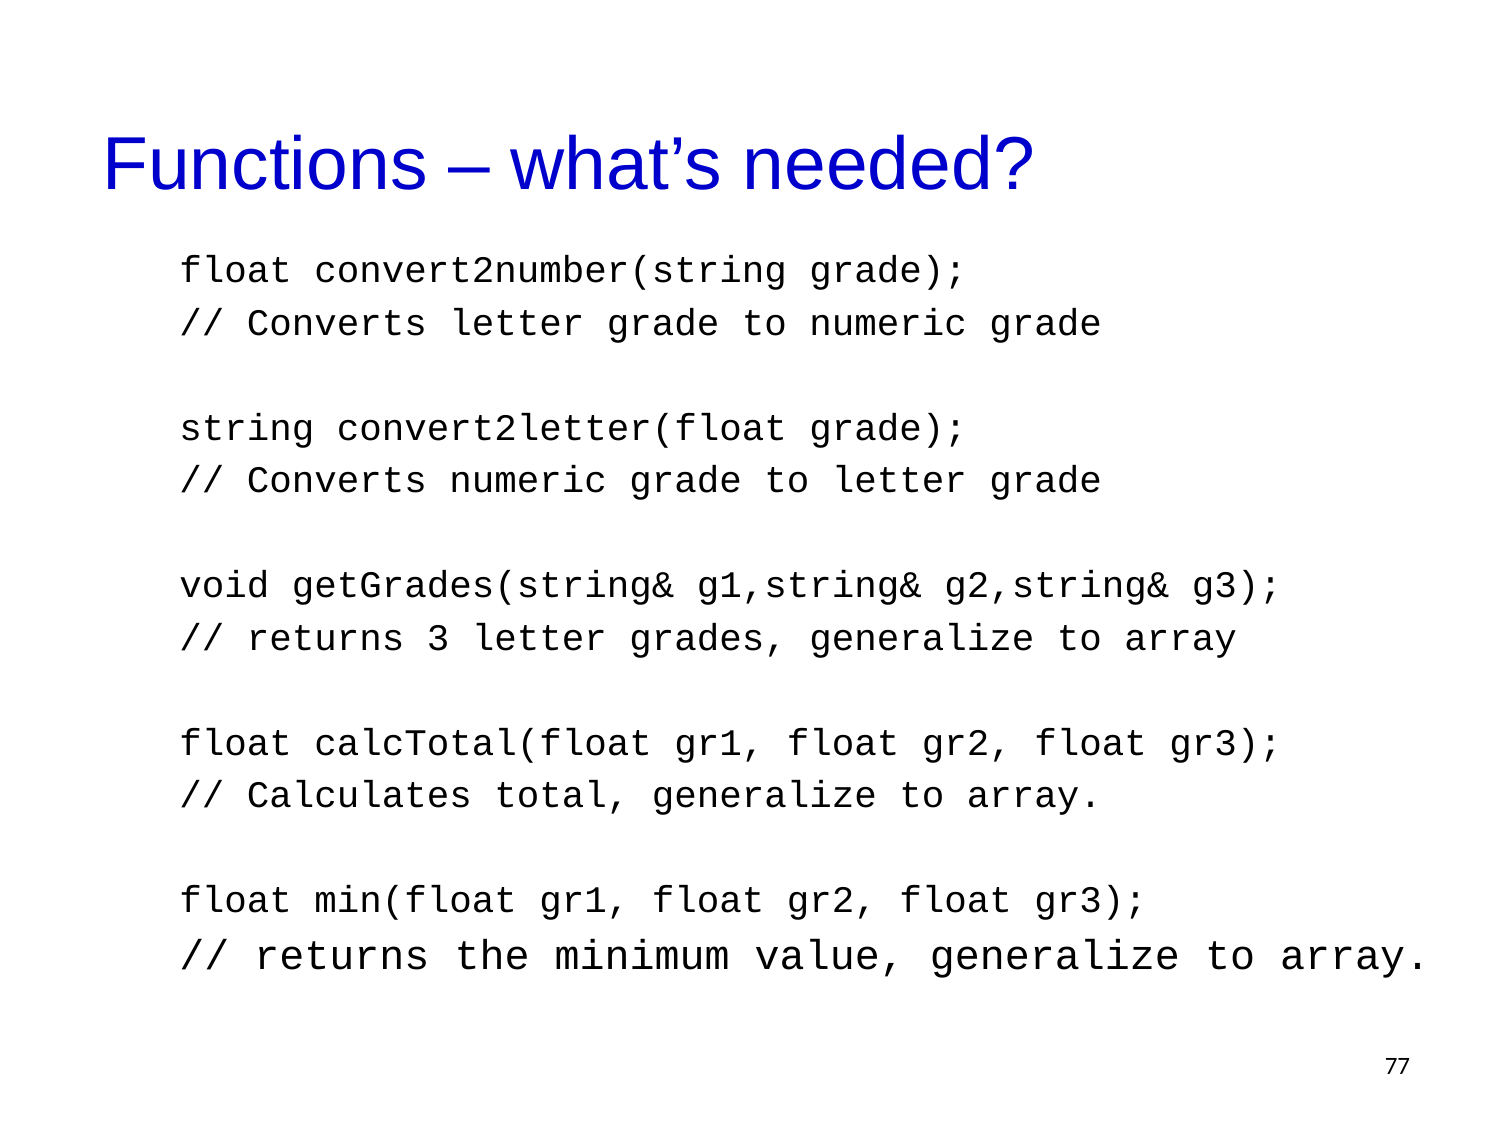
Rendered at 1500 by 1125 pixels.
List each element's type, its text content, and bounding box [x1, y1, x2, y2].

slide_number 77 [1074, 1042, 1425, 1103]
list float convert2number(string grade); // Converts letter grade to numeric grade string convert2letter(float grade); // Converts numeric grade to letter grade void getGrades(string& g1,string& g2,string& g3); // returns 3 letter grades, generalize to array float calcTotal(float gr1, float gr2, float gr3); // Calculates total, generalize to array. float min(float gr1, float gr2, float gr3); // returns the minimum value, generalize to array. [89, 237, 1451, 1026]
title Functions – what’s needed? [87, 49, 1451, 213]
